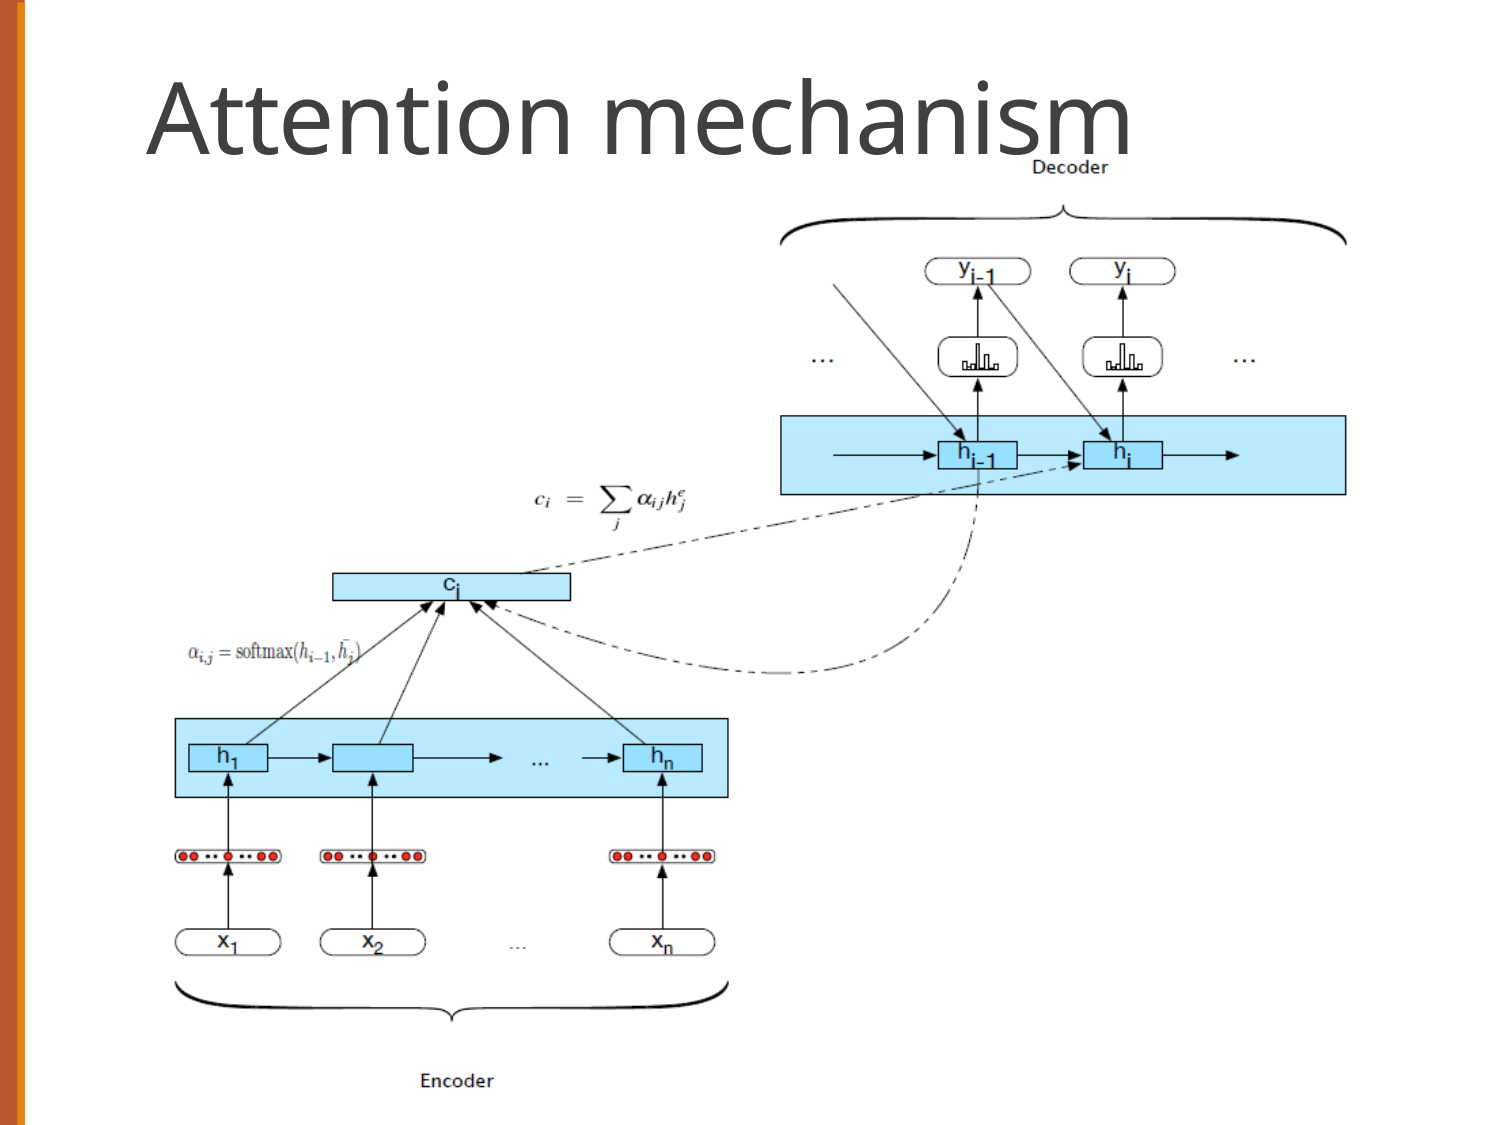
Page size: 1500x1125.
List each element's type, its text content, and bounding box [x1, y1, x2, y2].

title Attention mechanism [131, 50, 1369, 183]
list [163, 136, 1371, 1102]
